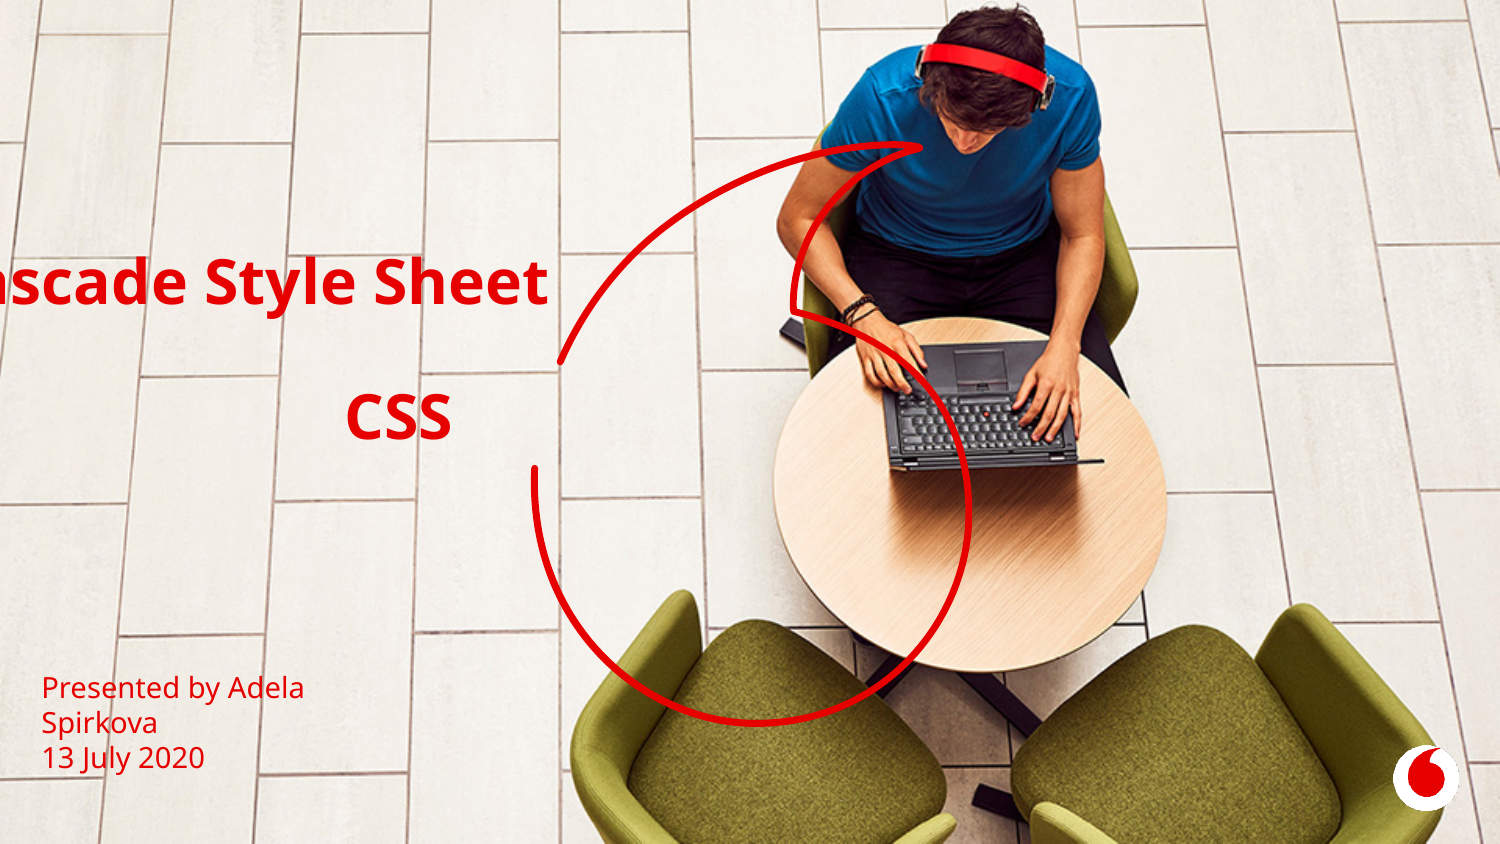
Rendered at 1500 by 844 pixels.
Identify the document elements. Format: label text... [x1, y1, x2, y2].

picture [0, 0, 1500, 844]
title Cascade Style Sheet CSS [0, 250, 551, 400]
subtitle Presented by Adela Spirkova 13 July 2020 [41, 662, 385, 775]
